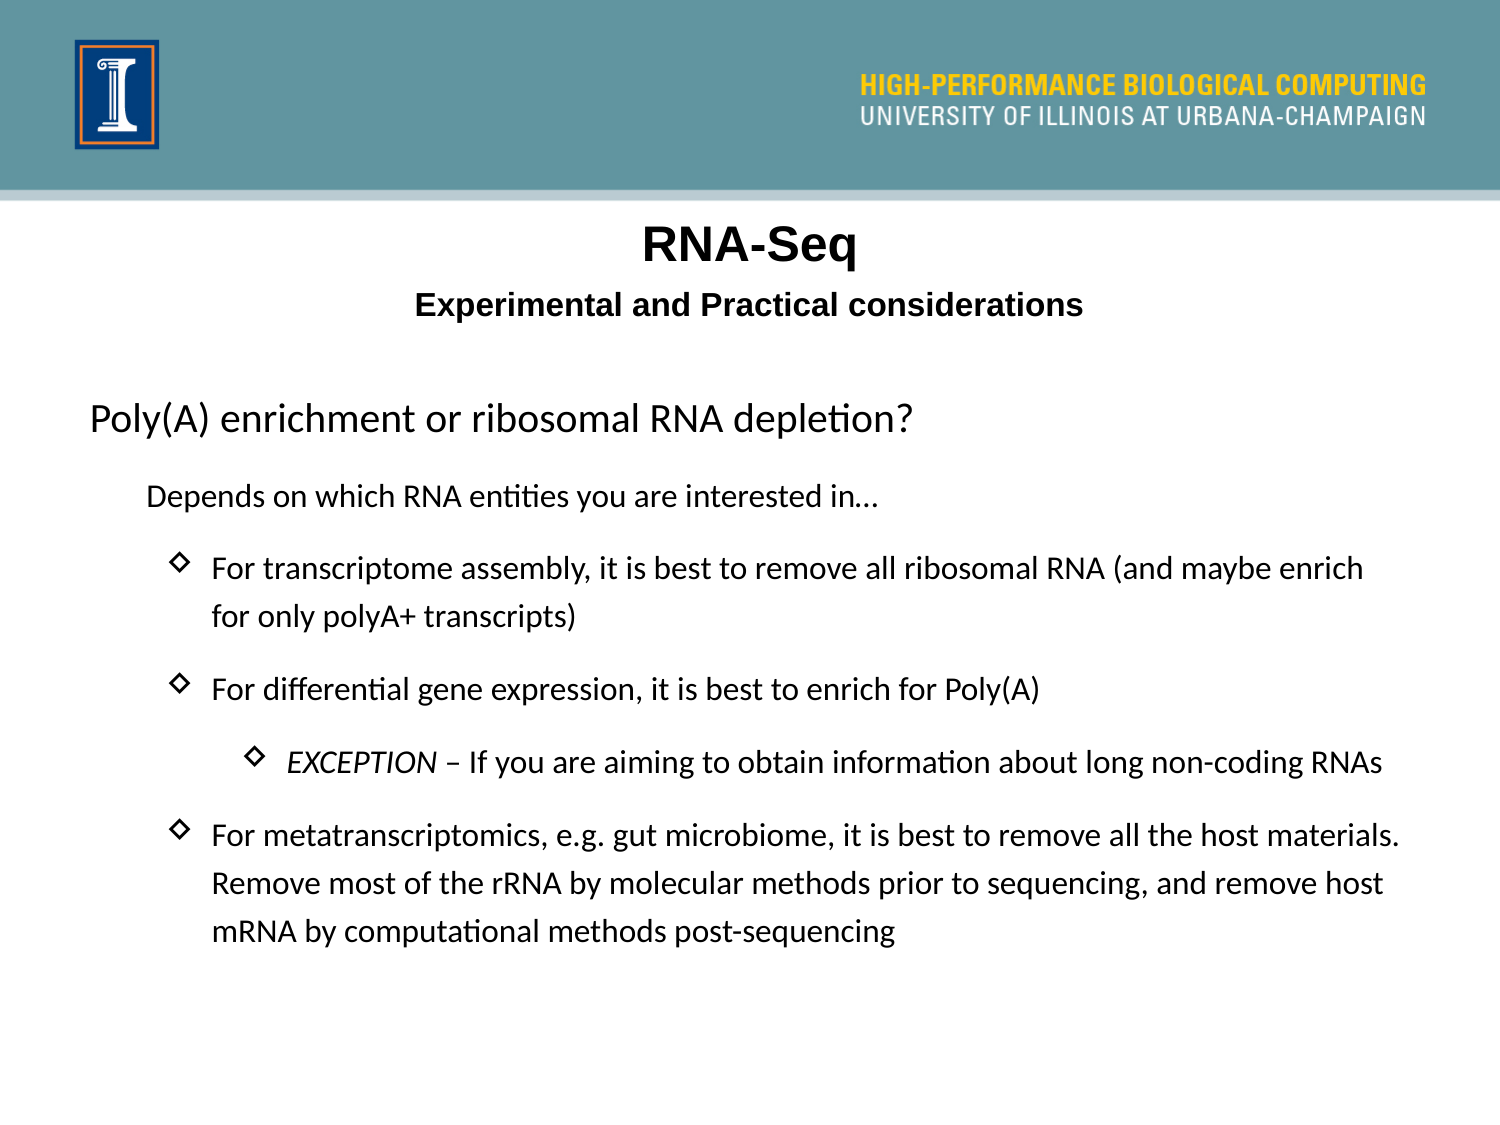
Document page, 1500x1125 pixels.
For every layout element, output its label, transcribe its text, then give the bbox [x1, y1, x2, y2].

picture [0, 0, 1500, 1125]
text_box RNA-Seq Experimental and Practical considerations [74, 213, 1425, 303]
text_box Poly(A) enrichment or ribosomal RNA depletion? Depends on which RNA entities you are interested in… For transcriptome assembly, it is best to remove all ribosomal RNA (and maybe enrich for only polyA+ transcripts) For differential gene expression, it is best to enrich for Poly(A) EXCEPTION – If you are aiming to obtain information about long non-coding RNAs For metatranscriptomics, e.g. gut microbiome, it is best to remove all the host materials. Remove most of the rRNA by molecular methods prior to sequencing, and remove host mRNA by computational methods post-sequencing [74, 373, 1425, 1103]
